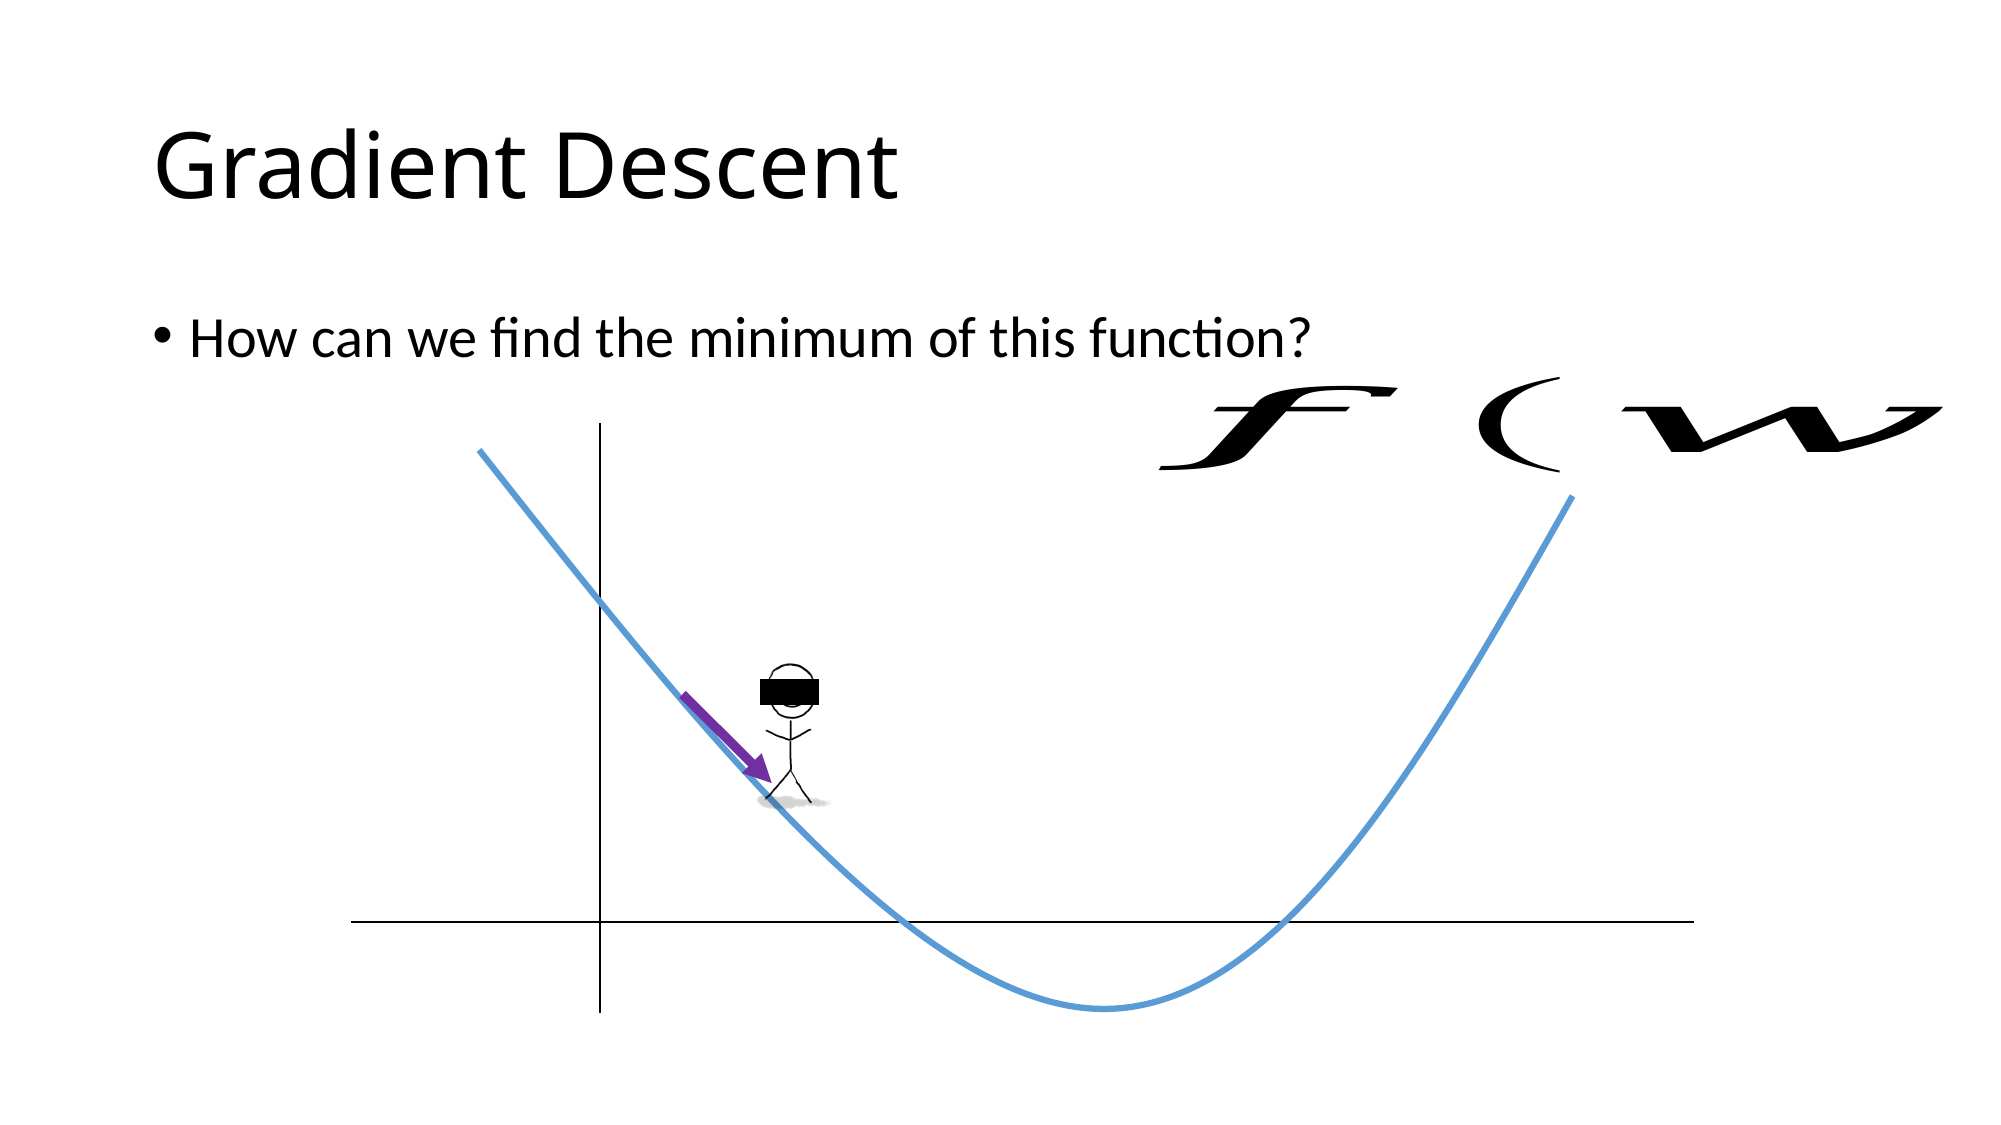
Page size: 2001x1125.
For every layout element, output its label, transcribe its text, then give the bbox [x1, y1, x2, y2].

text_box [682, 694, 772, 783]
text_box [727, 630, 853, 829]
text_box [478, 449, 599, 602]
list How can we find the minimum of this function? [137, 299, 1863, 1014]
text_box [902, 922, 1286, 1010]
text_box [601, 455, 1574, 921]
title Gradient Descent [137, 59, 1863, 278]
